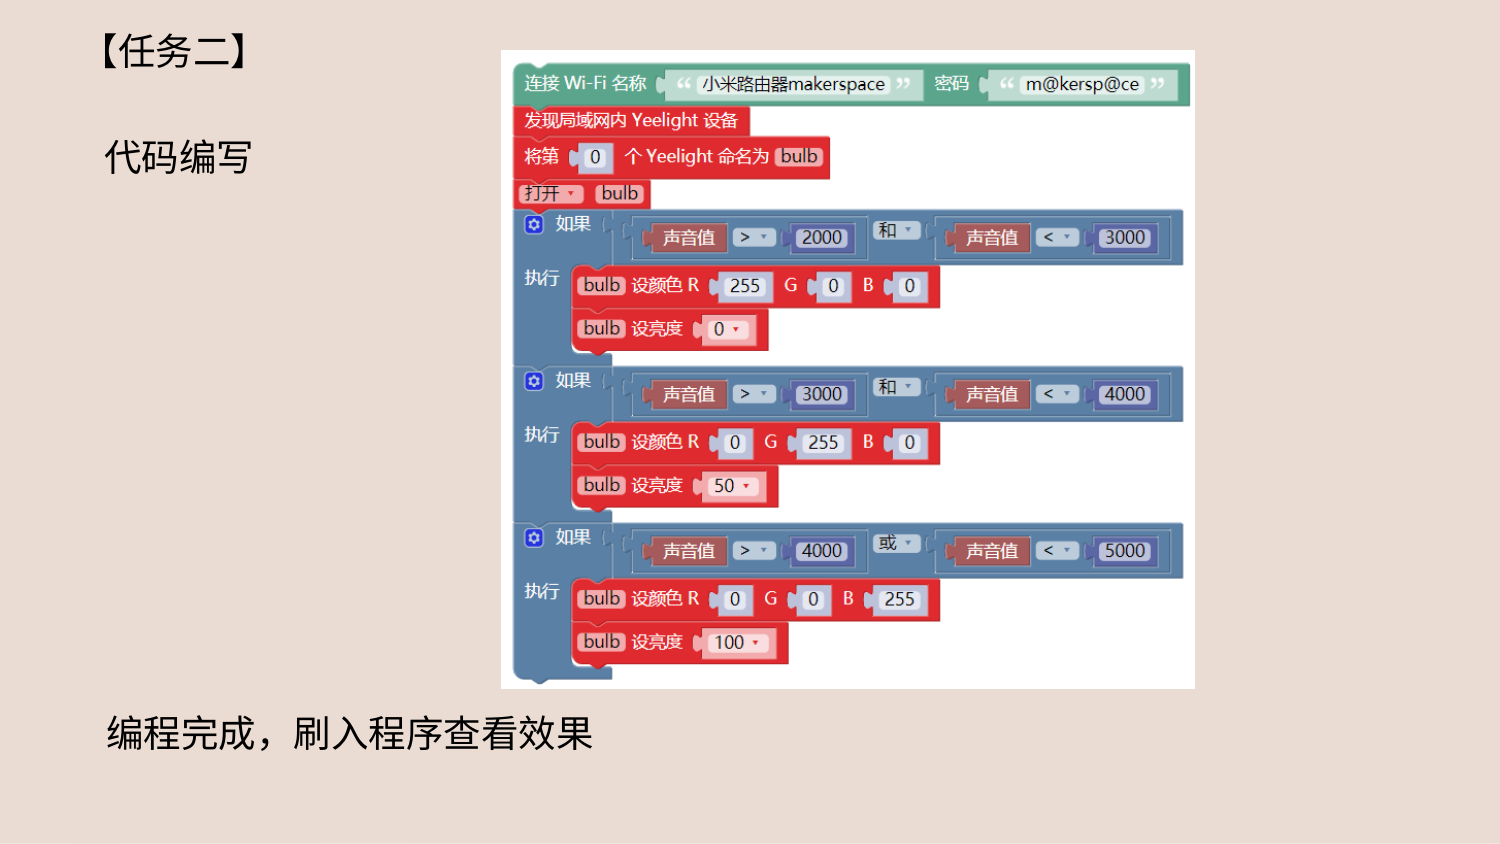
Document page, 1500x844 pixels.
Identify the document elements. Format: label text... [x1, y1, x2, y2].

text_box 代码编写 [89, 126, 270, 187]
text_box 【任务二】 [66, 20, 292, 80]
picture [501, 50, 1195, 689]
text_box 编程完成，刷入程序查看效果 [91, 702, 609, 762]
